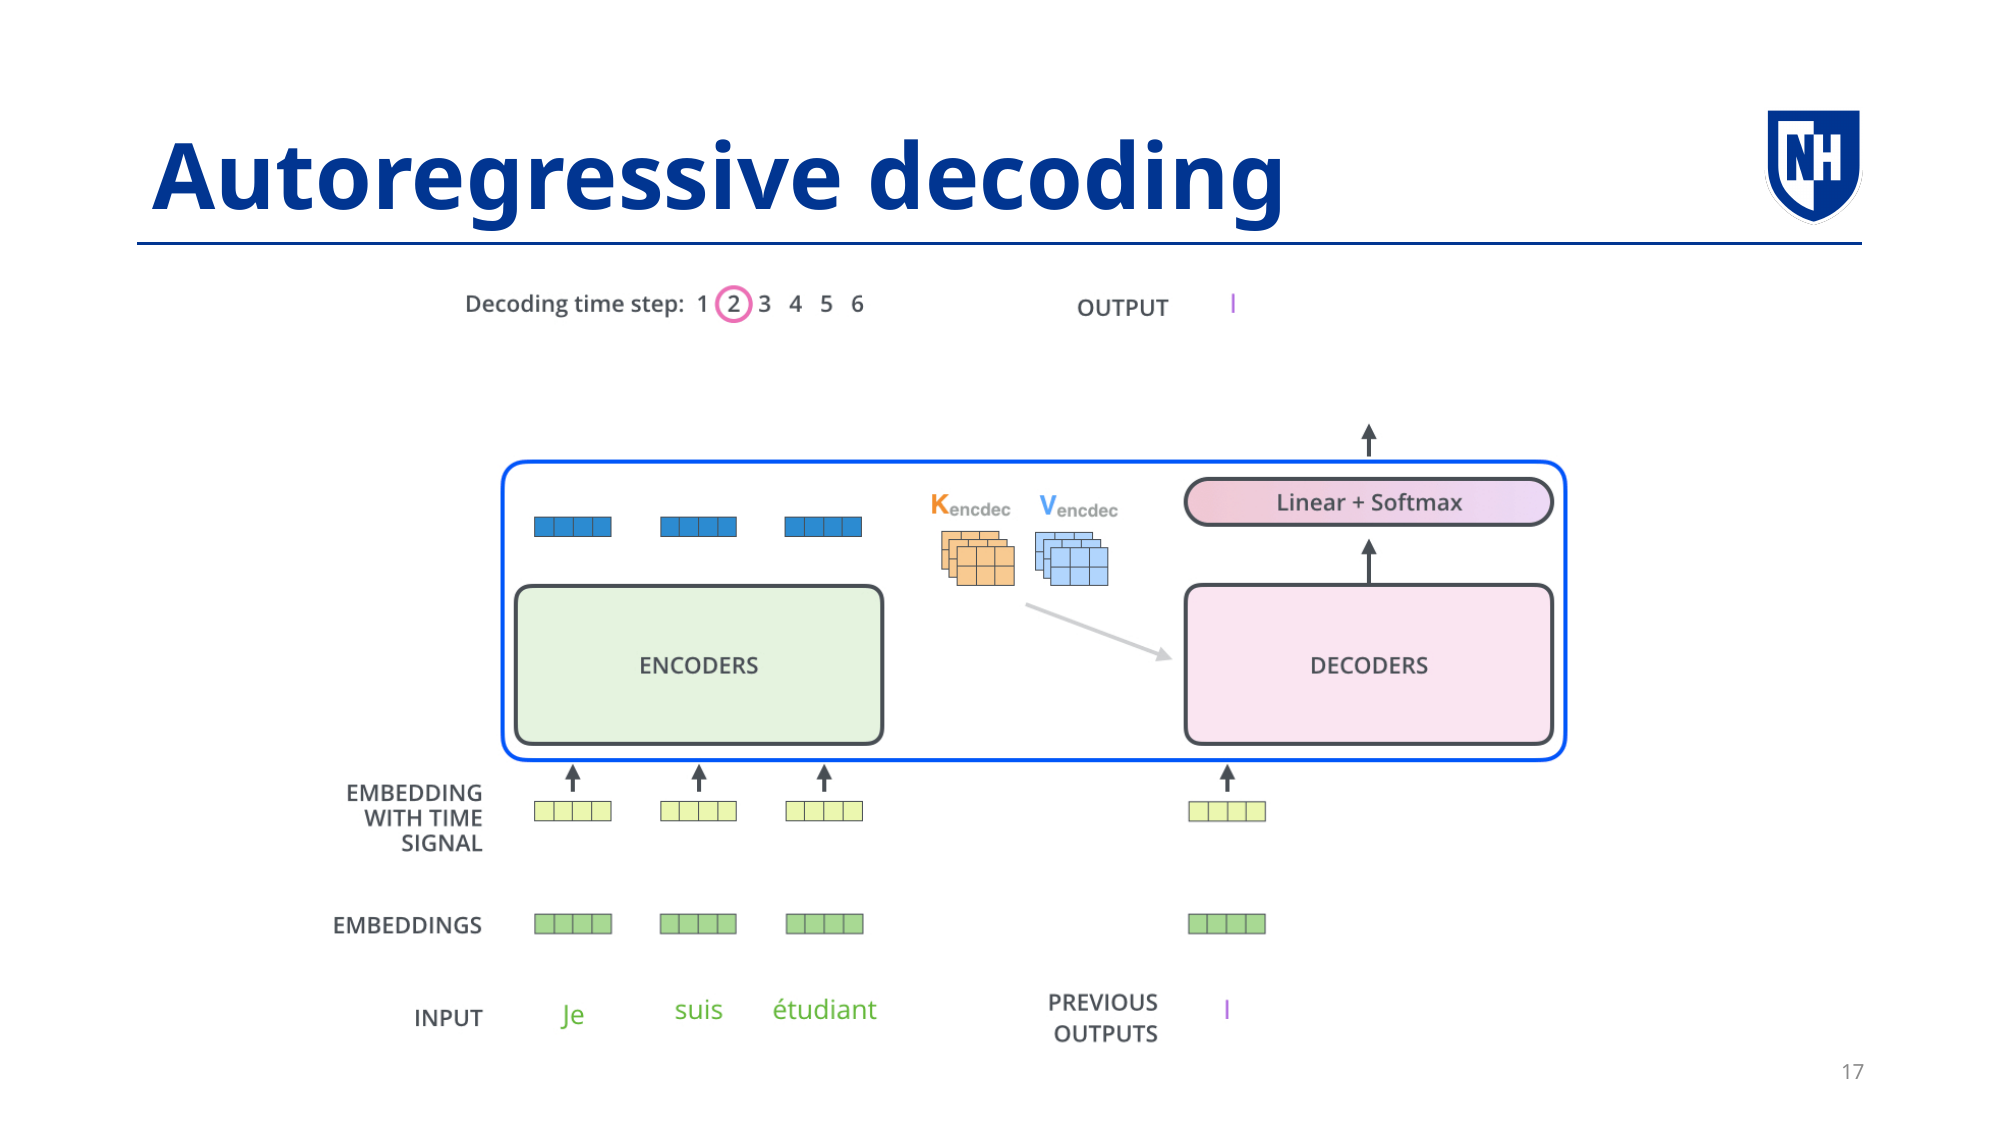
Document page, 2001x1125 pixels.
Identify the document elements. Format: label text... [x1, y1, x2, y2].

slide_number 17 [1412, 1042, 1880, 1103]
picture [301, 268, 1765, 1073]
picture [1765, 107, 1863, 237]
title Autoregressive decoding [137, 92, 1765, 237]
